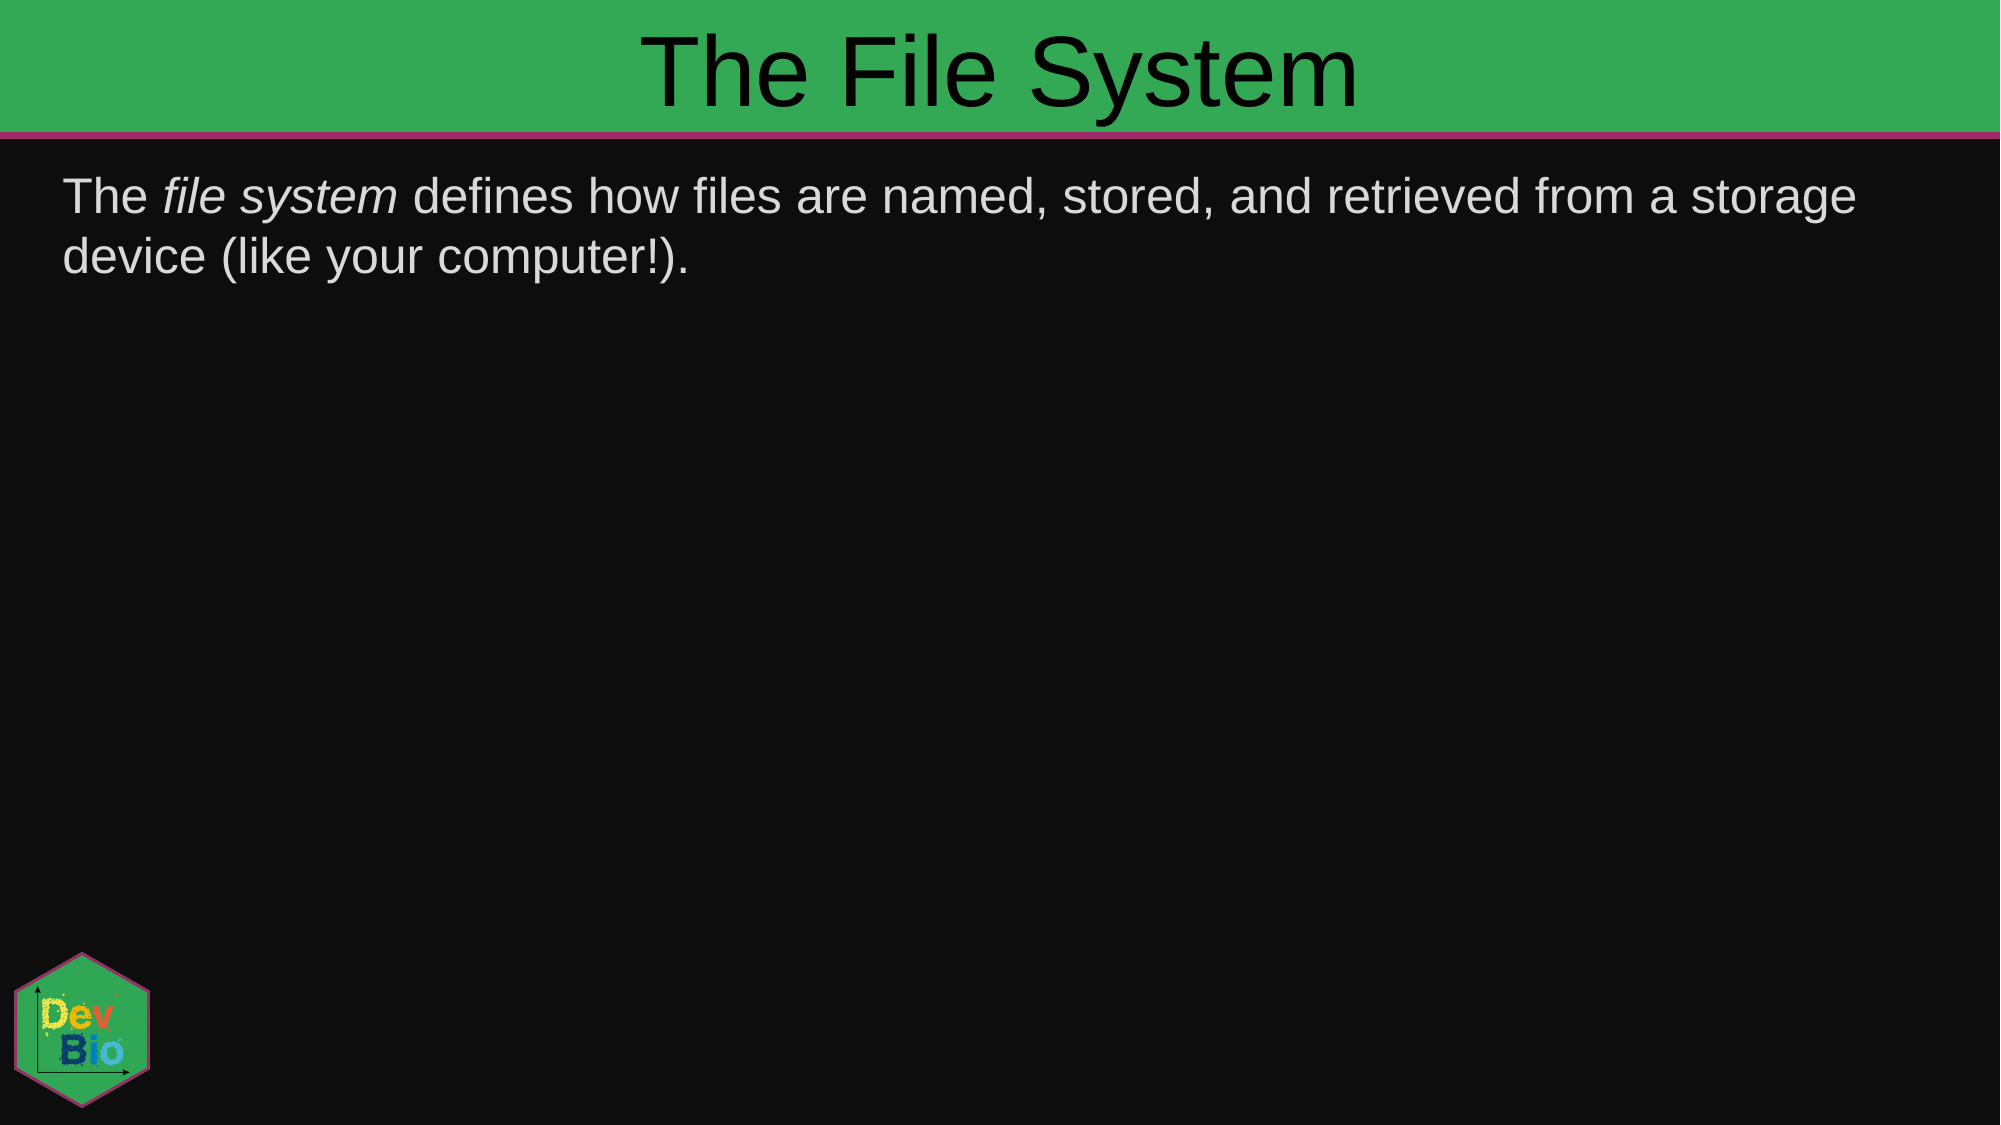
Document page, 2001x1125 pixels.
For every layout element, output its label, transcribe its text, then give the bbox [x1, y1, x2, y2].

title The File System [0, 0, 2000, 132]
picture [14, 951, 150, 1108]
text_box The file system defines how files are named, stored, and retrieved from a storage device (like your computer!). [47, 156, 1963, 291]
